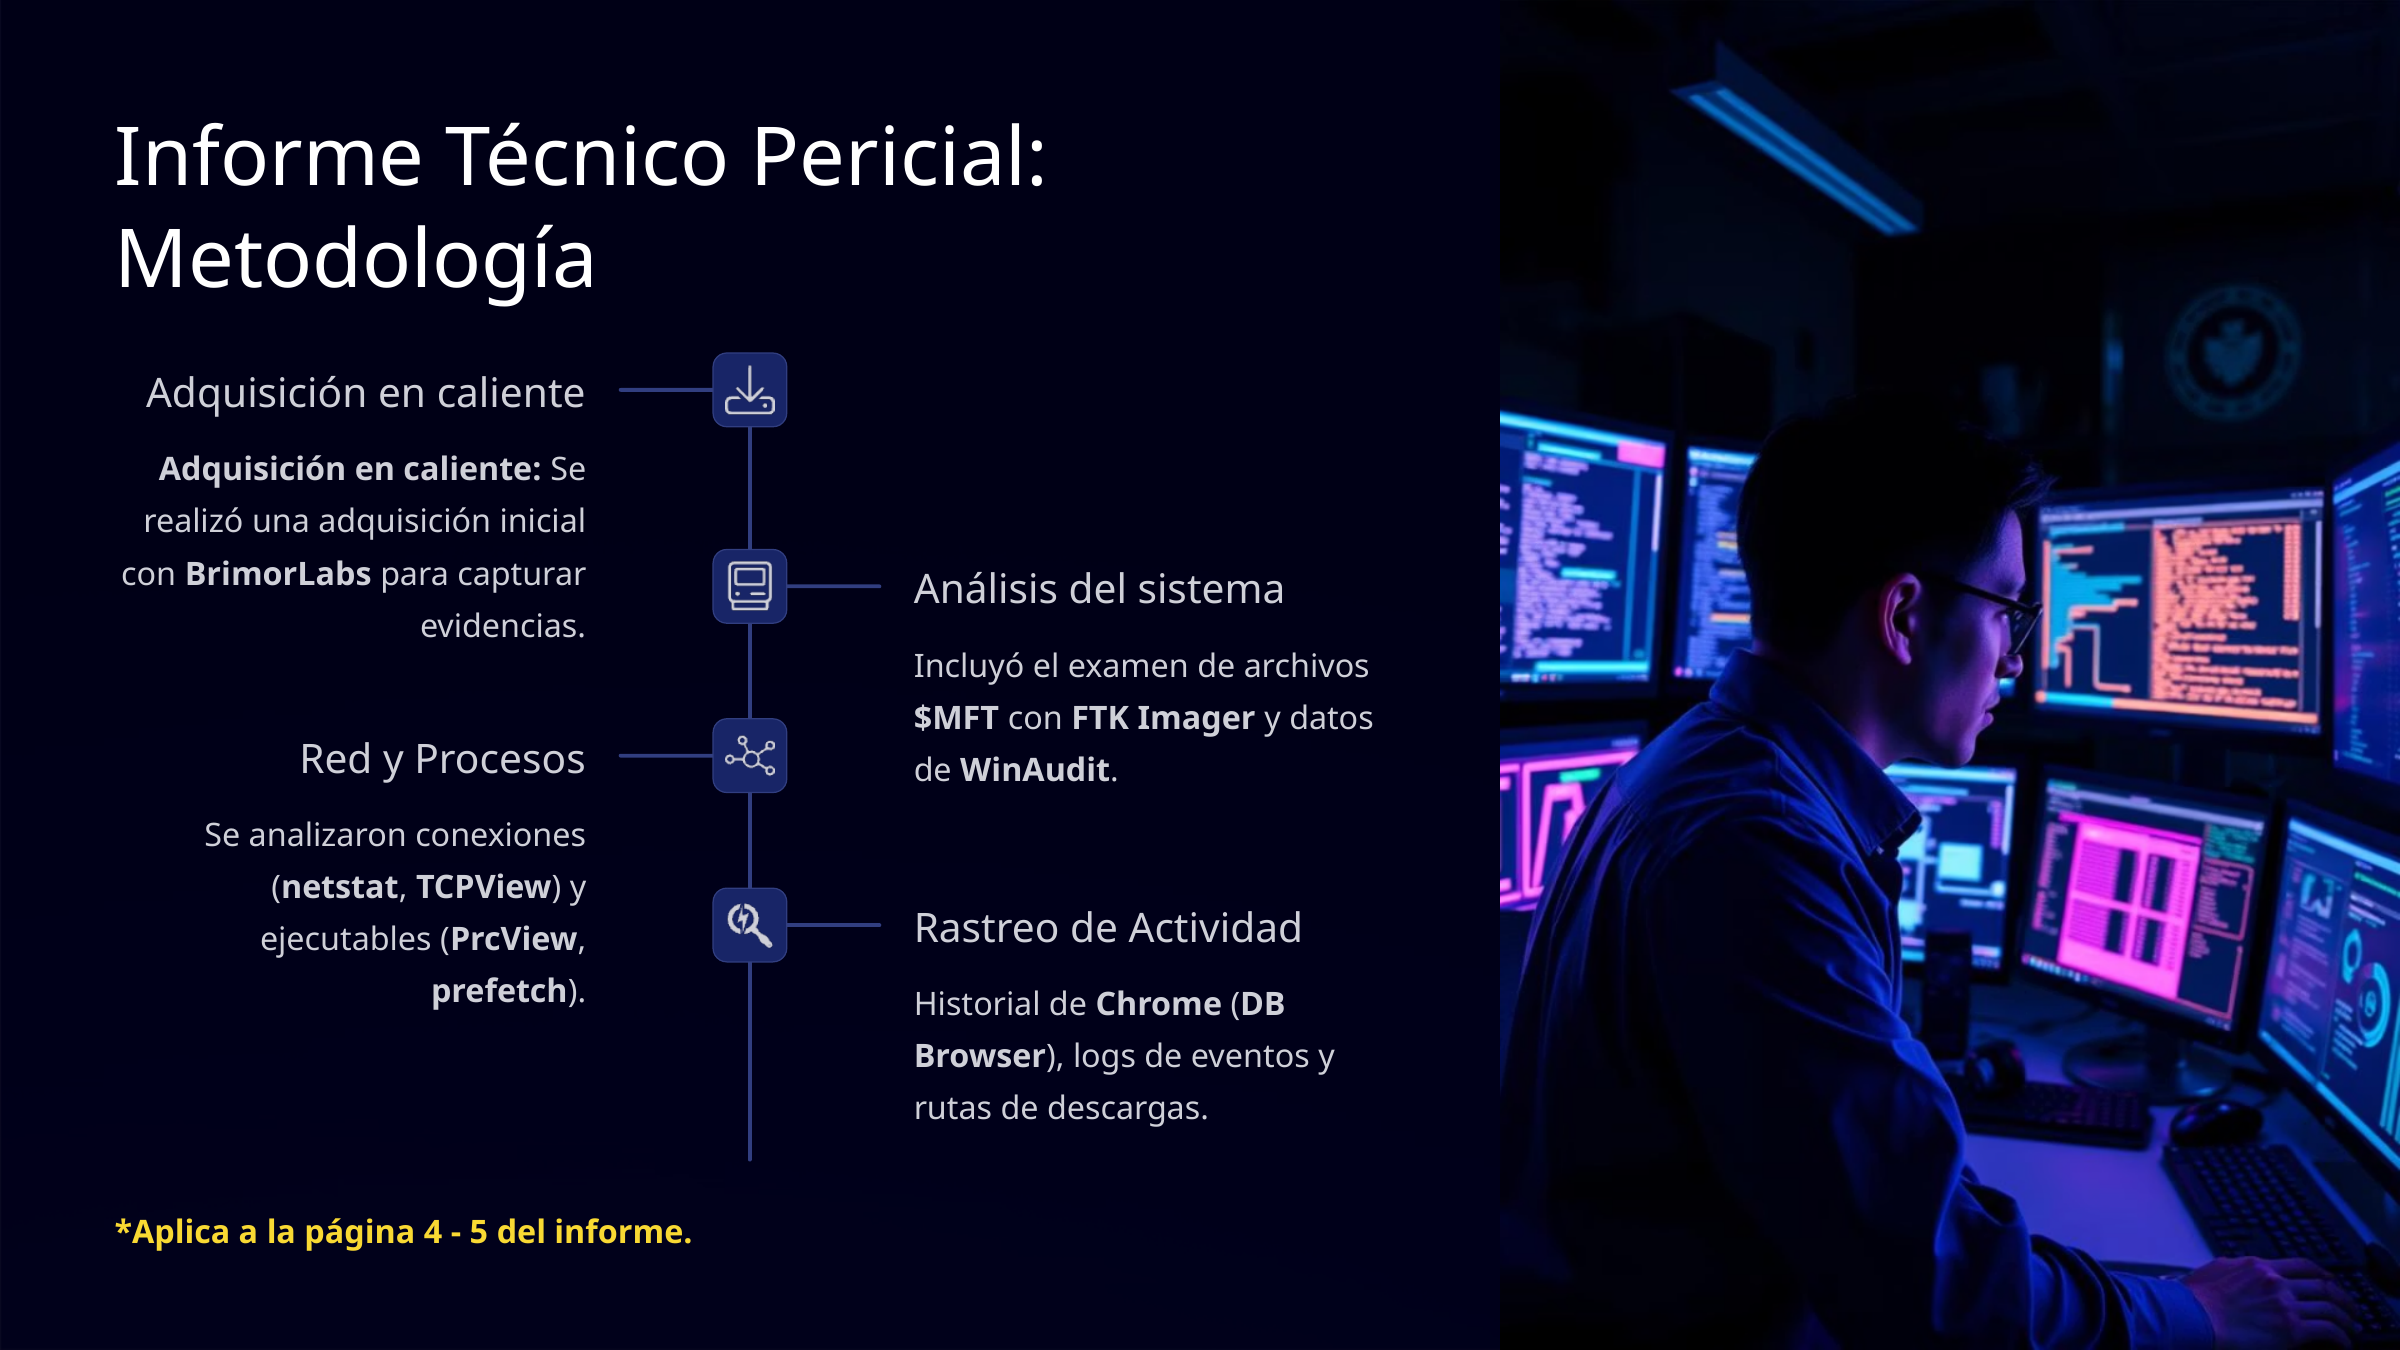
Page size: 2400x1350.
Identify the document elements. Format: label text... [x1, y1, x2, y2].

text_box [713, 888, 787, 962]
text_box [748, 427, 752, 549]
text_box [618, 753, 713, 758]
text_box Adquisición en caliente: Se realizó una adquisición inicial con BrimorLabs para capturar evidencias. [114, 435, 587, 645]
picture [1499, 0, 2400, 1350]
text_box [787, 923, 882, 927]
text_box Incluyó el examen de archivos $MFT con FTK Imager y datos de WinAudit. [913, 631, 1386, 789]
text_box *Aplica a la página 4 - 5 del informe. [114, 1198, 1386, 1251]
text_box Análisis del sistema [913, 560, 1324, 612]
text_box [713, 352, 787, 427]
text_box [787, 584, 882, 589]
text_box Se analizaron conexiones (netstat, TCPView) y ejecutables (PrcView, prefetch). [114, 800, 587, 959]
text_box [618, 387, 713, 392]
text_box Red y Procesos [176, 730, 587, 782]
text_box [748, 962, 752, 1162]
text_box Rastreo de Actividad [913, 899, 1324, 951]
picture [725, 894, 775, 956]
picture [725, 724, 775, 787]
picture [725, 359, 775, 421]
text_box [713, 549, 787, 624]
text_box [748, 793, 752, 888]
picture [725, 555, 775, 618]
text_box [748, 624, 752, 718]
text_box Informe Técnico Pericial: Metodología [114, 99, 1386, 304]
text_box [713, 718, 787, 793]
text_box Adquisición en caliente [160, 364, 587, 416]
text_box Historial de Chrome (DB Browser), logs de eventos y rutas de descargas. [913, 970, 1386, 1128]
